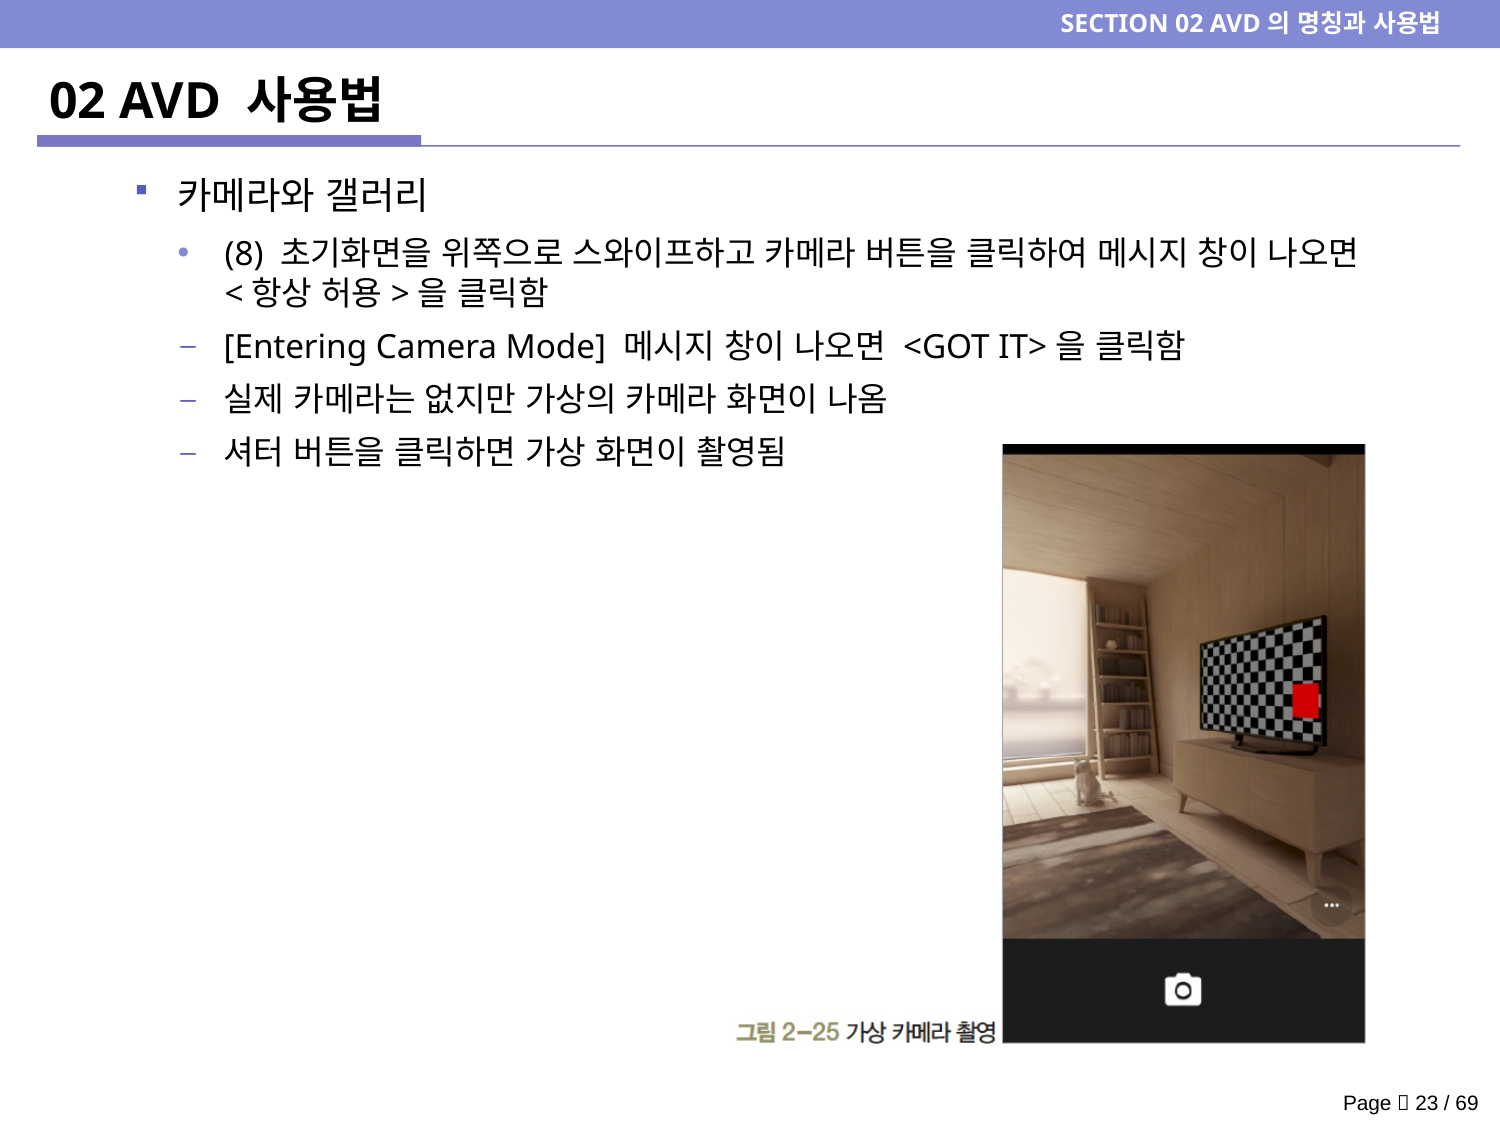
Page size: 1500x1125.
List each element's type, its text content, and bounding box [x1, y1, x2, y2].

list 카메라와 갤러리 (8) 초기화면을 위쪽으로 스와이프하고 카메라 버튼을 클릭하여 메시지 창이 나오면 <항상 허용>을 클릭함 [Entering Camera Mode] 메시지 창이 나오면 <GOT IT>을 클릭함 실제 카메라는 없지만 가상의 카메라 화면이 나옴 셔터 버튼을 클릭하면 가상 화면이 촬영됨 [104, 171, 1382, 880]
title 02 AVD 사용법 [48, 67, 1448, 132]
picture [732, 444, 1368, 1047]
text_box SECTION 02 AVD의 명칭과 사용법 [1045, 0, 1500, 45]
